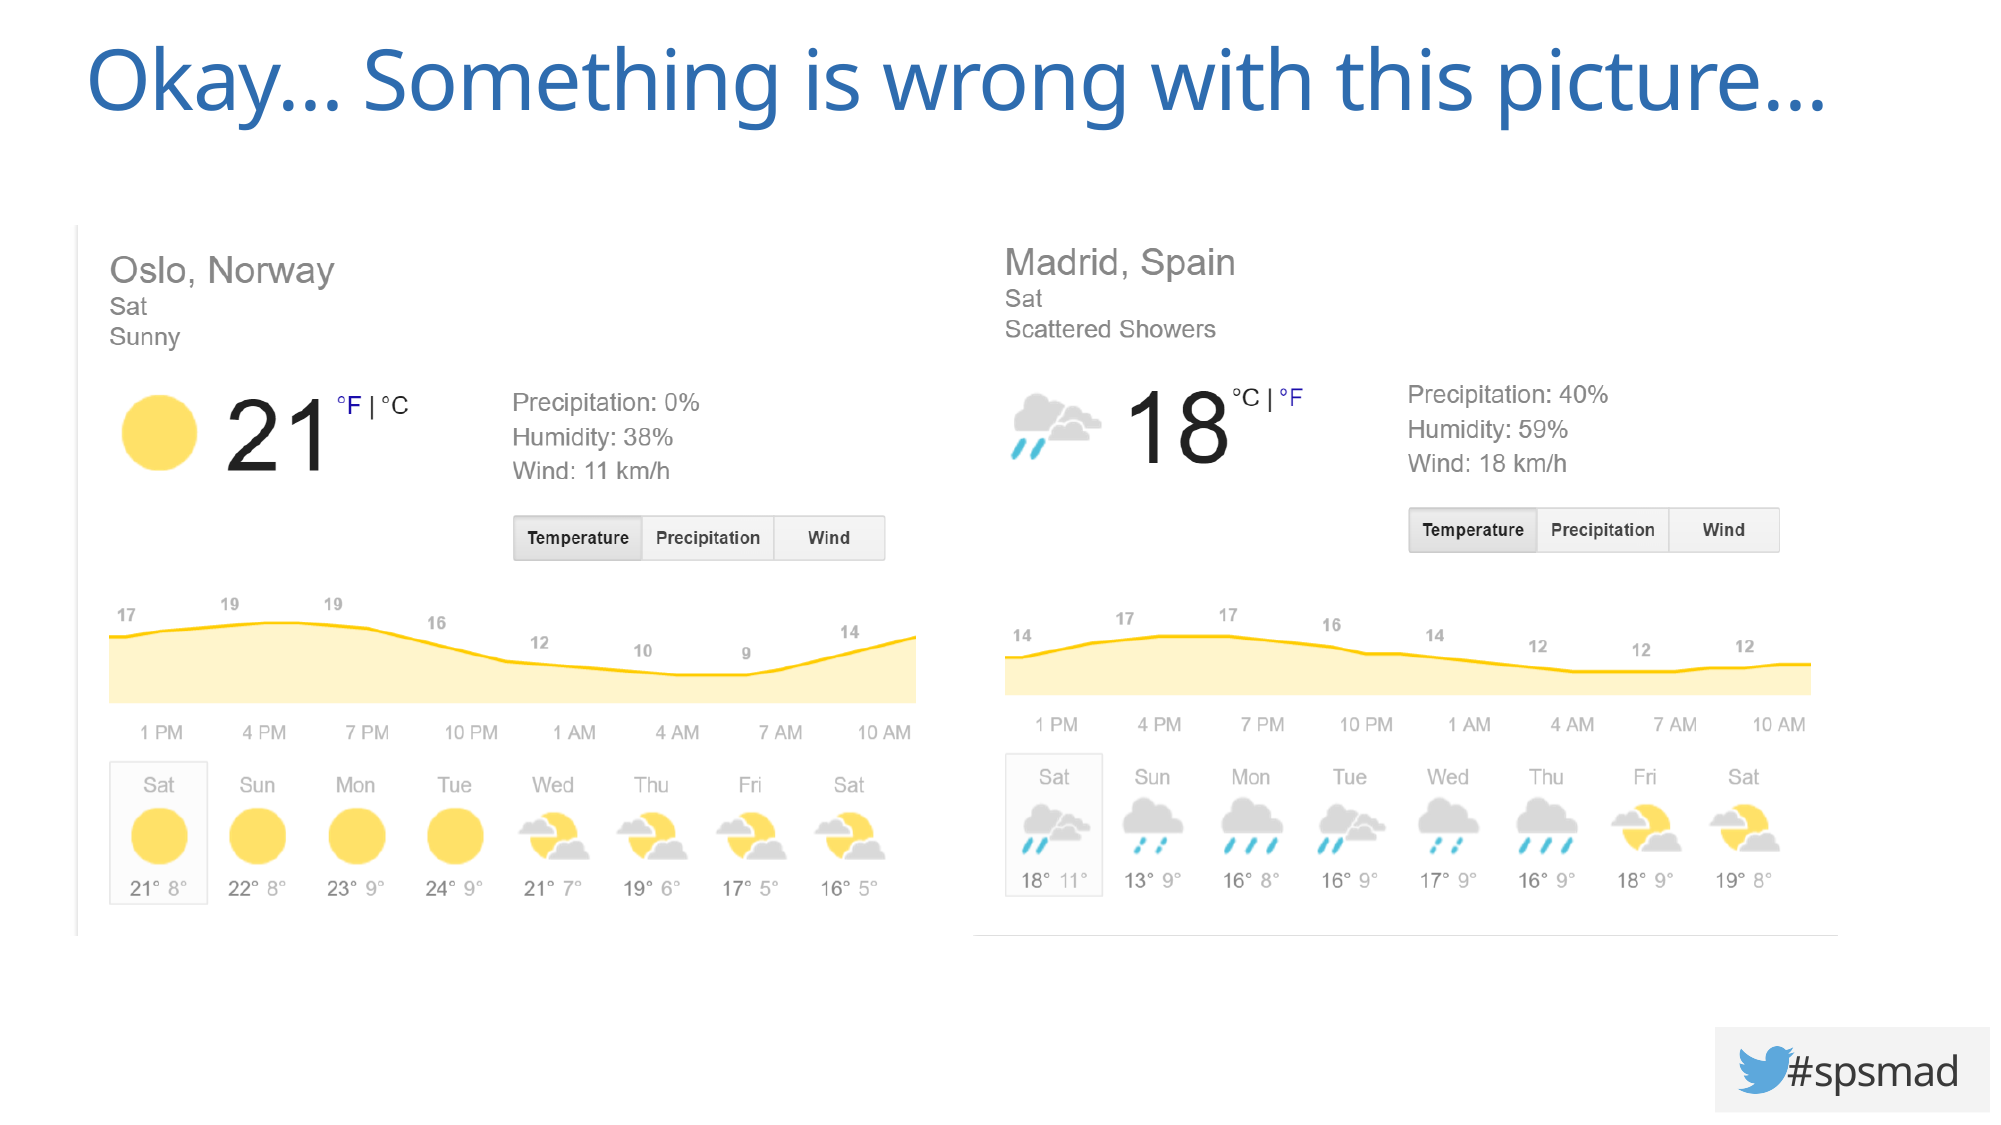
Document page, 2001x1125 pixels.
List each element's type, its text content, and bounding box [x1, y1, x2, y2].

picture [1737, 1046, 1795, 1094]
picture [66, 225, 945, 936]
picture [973, 210, 1838, 936]
title Okay… Something is wrong with this picture… [85, 37, 1915, 161]
